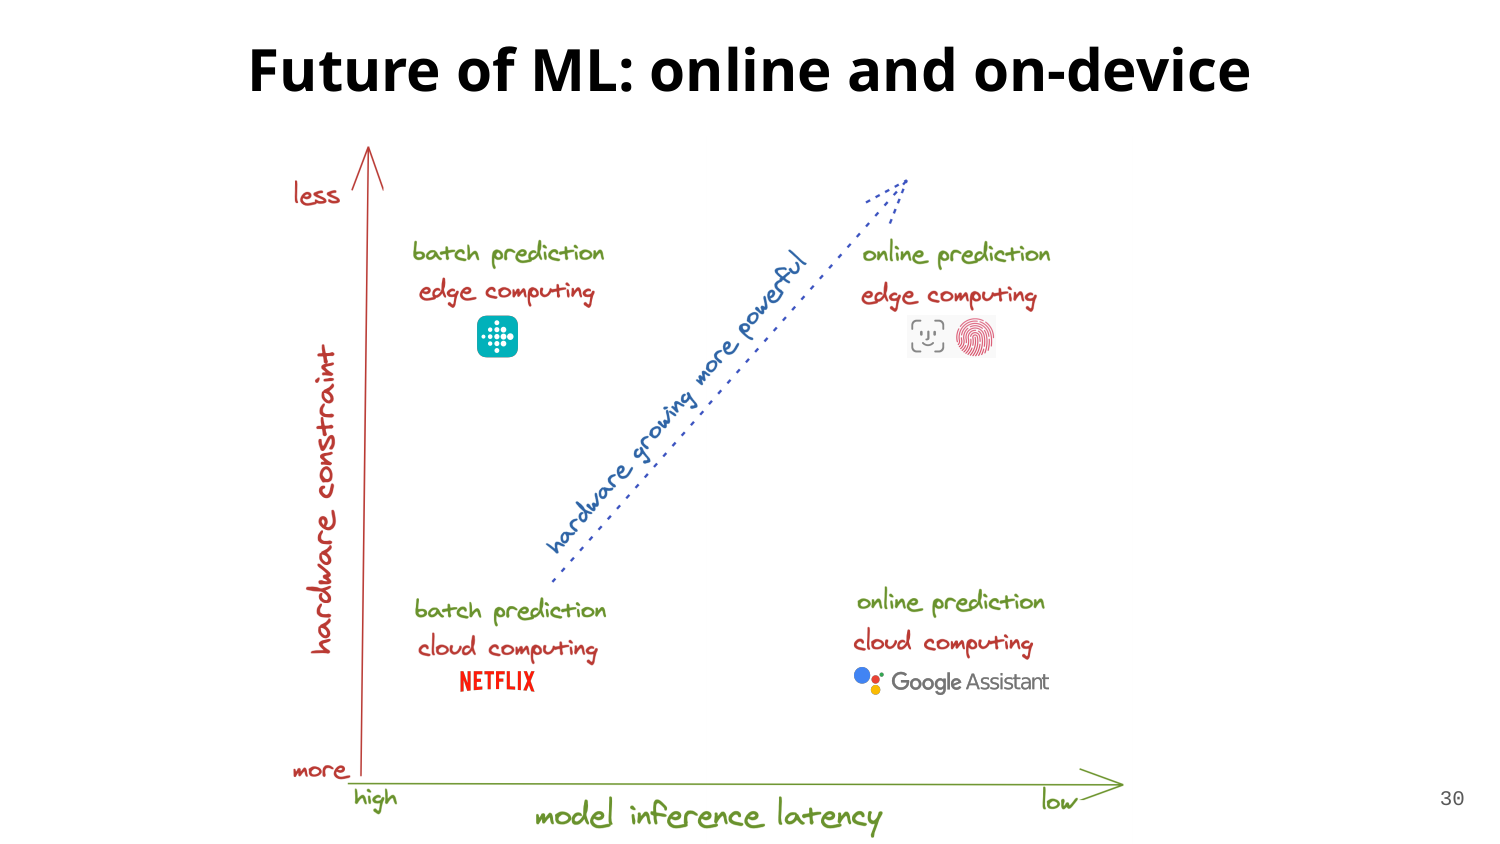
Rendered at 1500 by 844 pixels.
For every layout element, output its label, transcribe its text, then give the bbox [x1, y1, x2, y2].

title Future of ML: online and on-device [51, 17, 1449, 112]
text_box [279, 136, 1134, 844]
slide_number 30 [1389, 764, 1480, 830]
